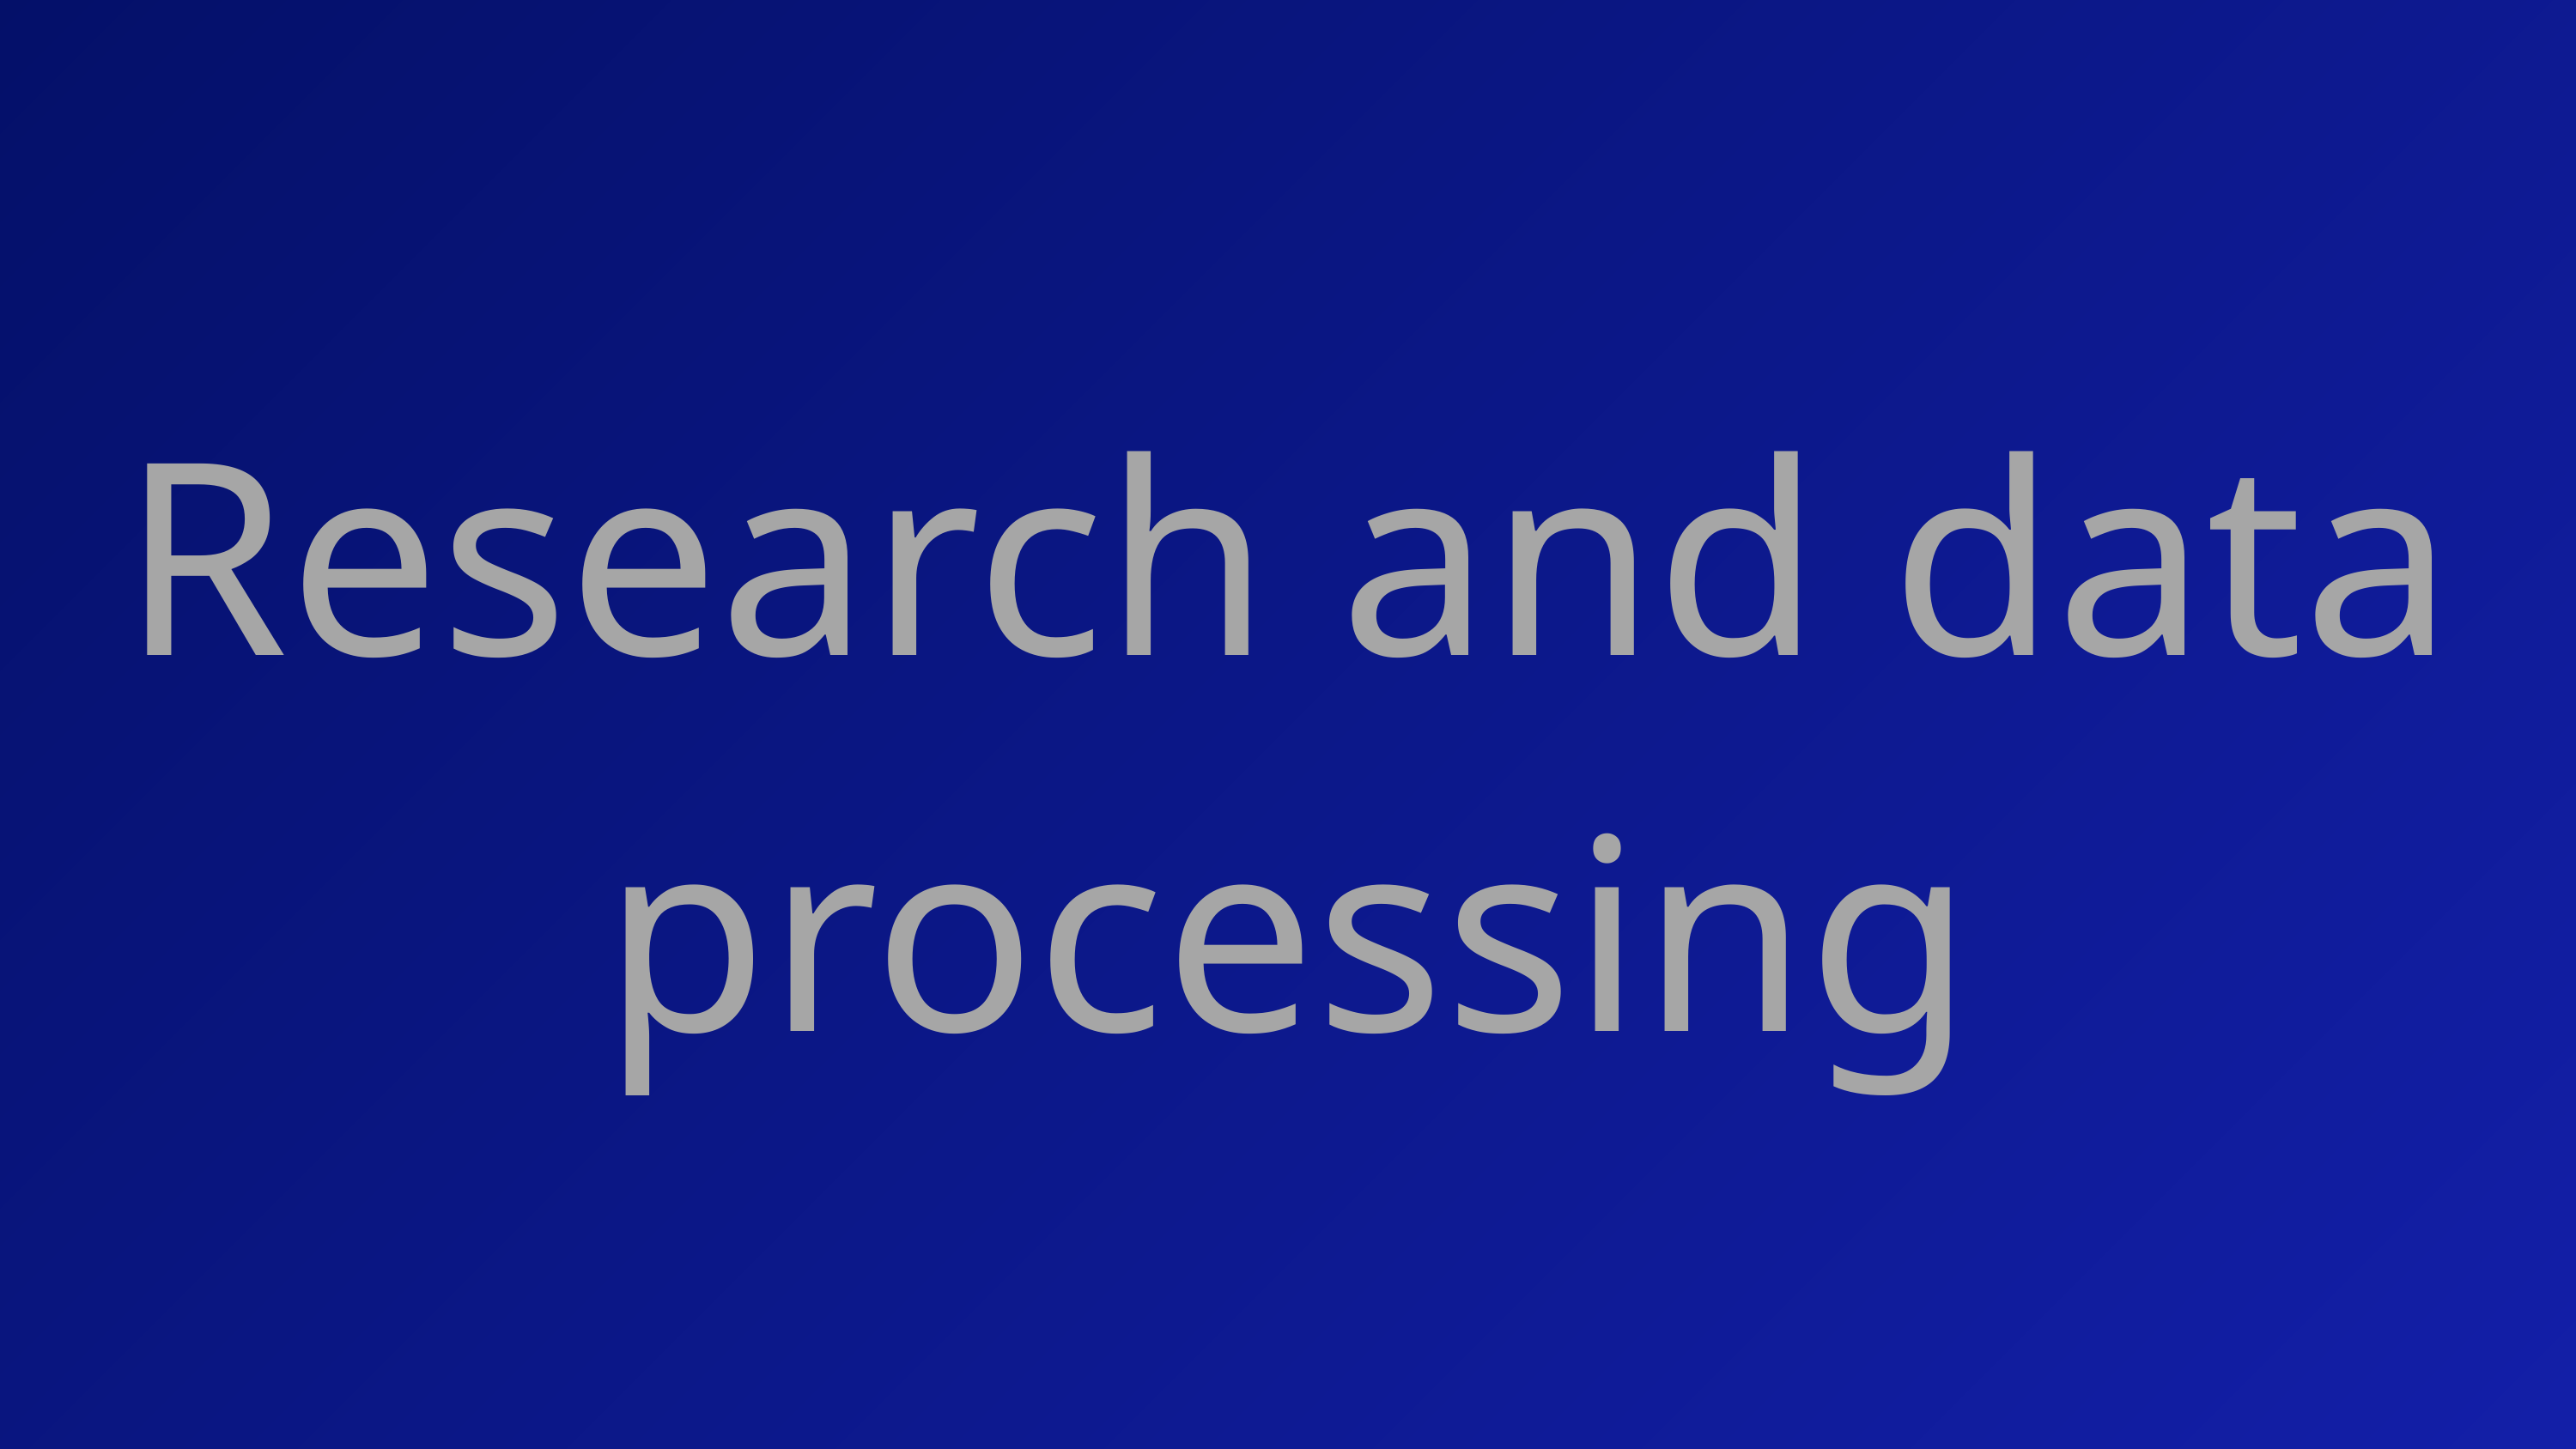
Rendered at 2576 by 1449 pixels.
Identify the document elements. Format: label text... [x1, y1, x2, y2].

text_box Research and data processing [119, 333, 2457, 1085]
